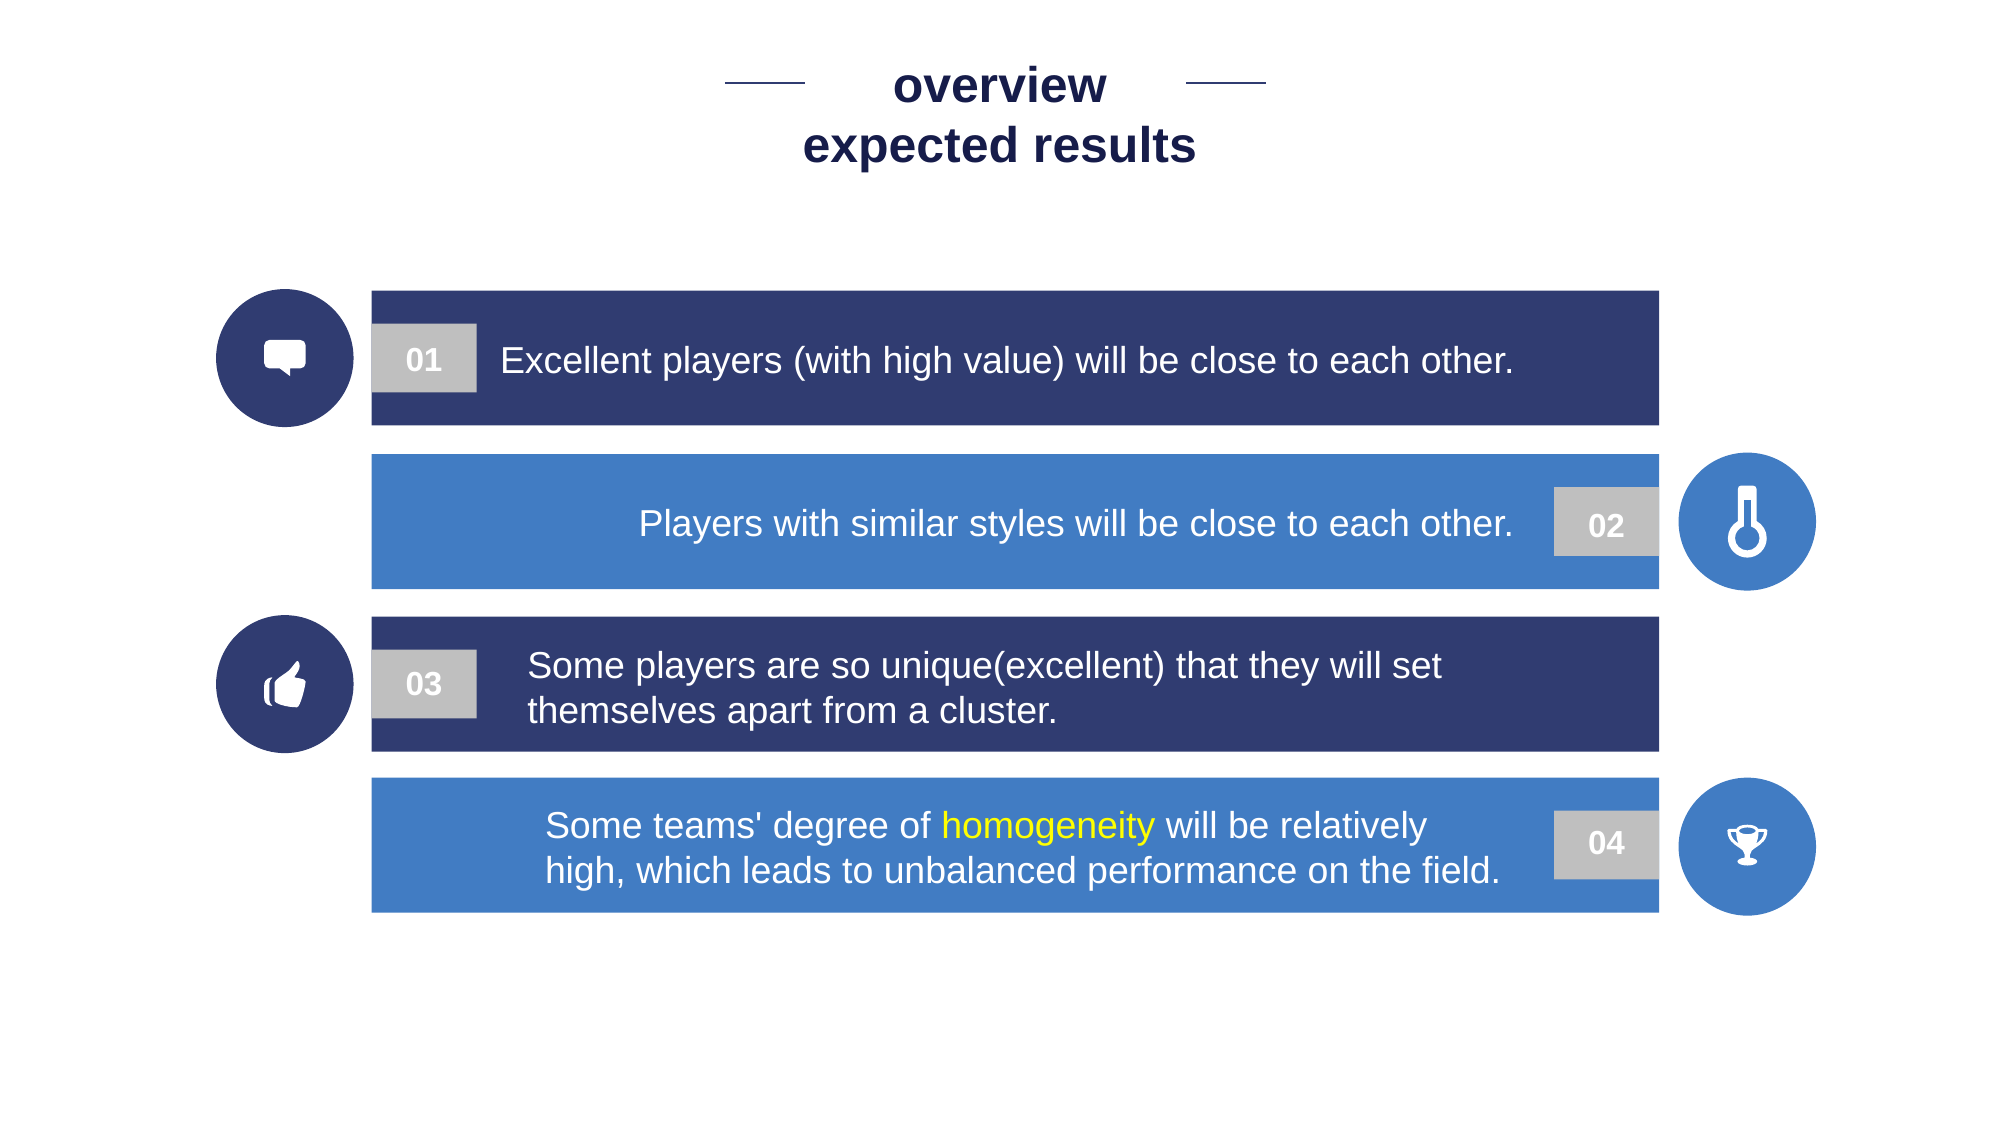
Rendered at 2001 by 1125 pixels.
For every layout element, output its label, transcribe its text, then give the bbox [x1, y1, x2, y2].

text_box [371, 777, 1660, 913]
text_box [1678, 452, 1817, 591]
text_box [371, 454, 1660, 590]
text_box 02 [1556, 501, 1657, 552]
text_box [371, 649, 477, 719]
text_box 03 [374, 660, 475, 711]
text_box Players with similar styles will be close to each other. [623, 491, 1535, 552]
text_box 04 [1556, 818, 1657, 869]
text_box [371, 323, 477, 393]
text_box [264, 677, 273, 706]
text_box [1727, 485, 1767, 558]
text_box Excellent players (with high value) will be close to each other. [484, 328, 1702, 389]
text_box Some players are so unique(excellent) that they will set themselves apart from a cluster. [512, 633, 1513, 739]
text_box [683, 45, 1317, 182]
text_box [1678, 777, 1817, 916]
text_box [216, 615, 354, 754]
text_box Some teams' degree of homogeneity will be relatively high, which leads to unbalanced performance on the field. [529, 793, 1530, 899]
text_box [1554, 810, 1660, 880]
text_box [371, 290, 1660, 426]
text_box [1727, 824, 1768, 866]
text_box [274, 660, 306, 708]
text_box [371, 616, 1660, 752]
text_box [216, 289, 354, 428]
text_box [264, 339, 306, 377]
text_box 01 [374, 335, 475, 386]
text_box [1554, 487, 1660, 556]
